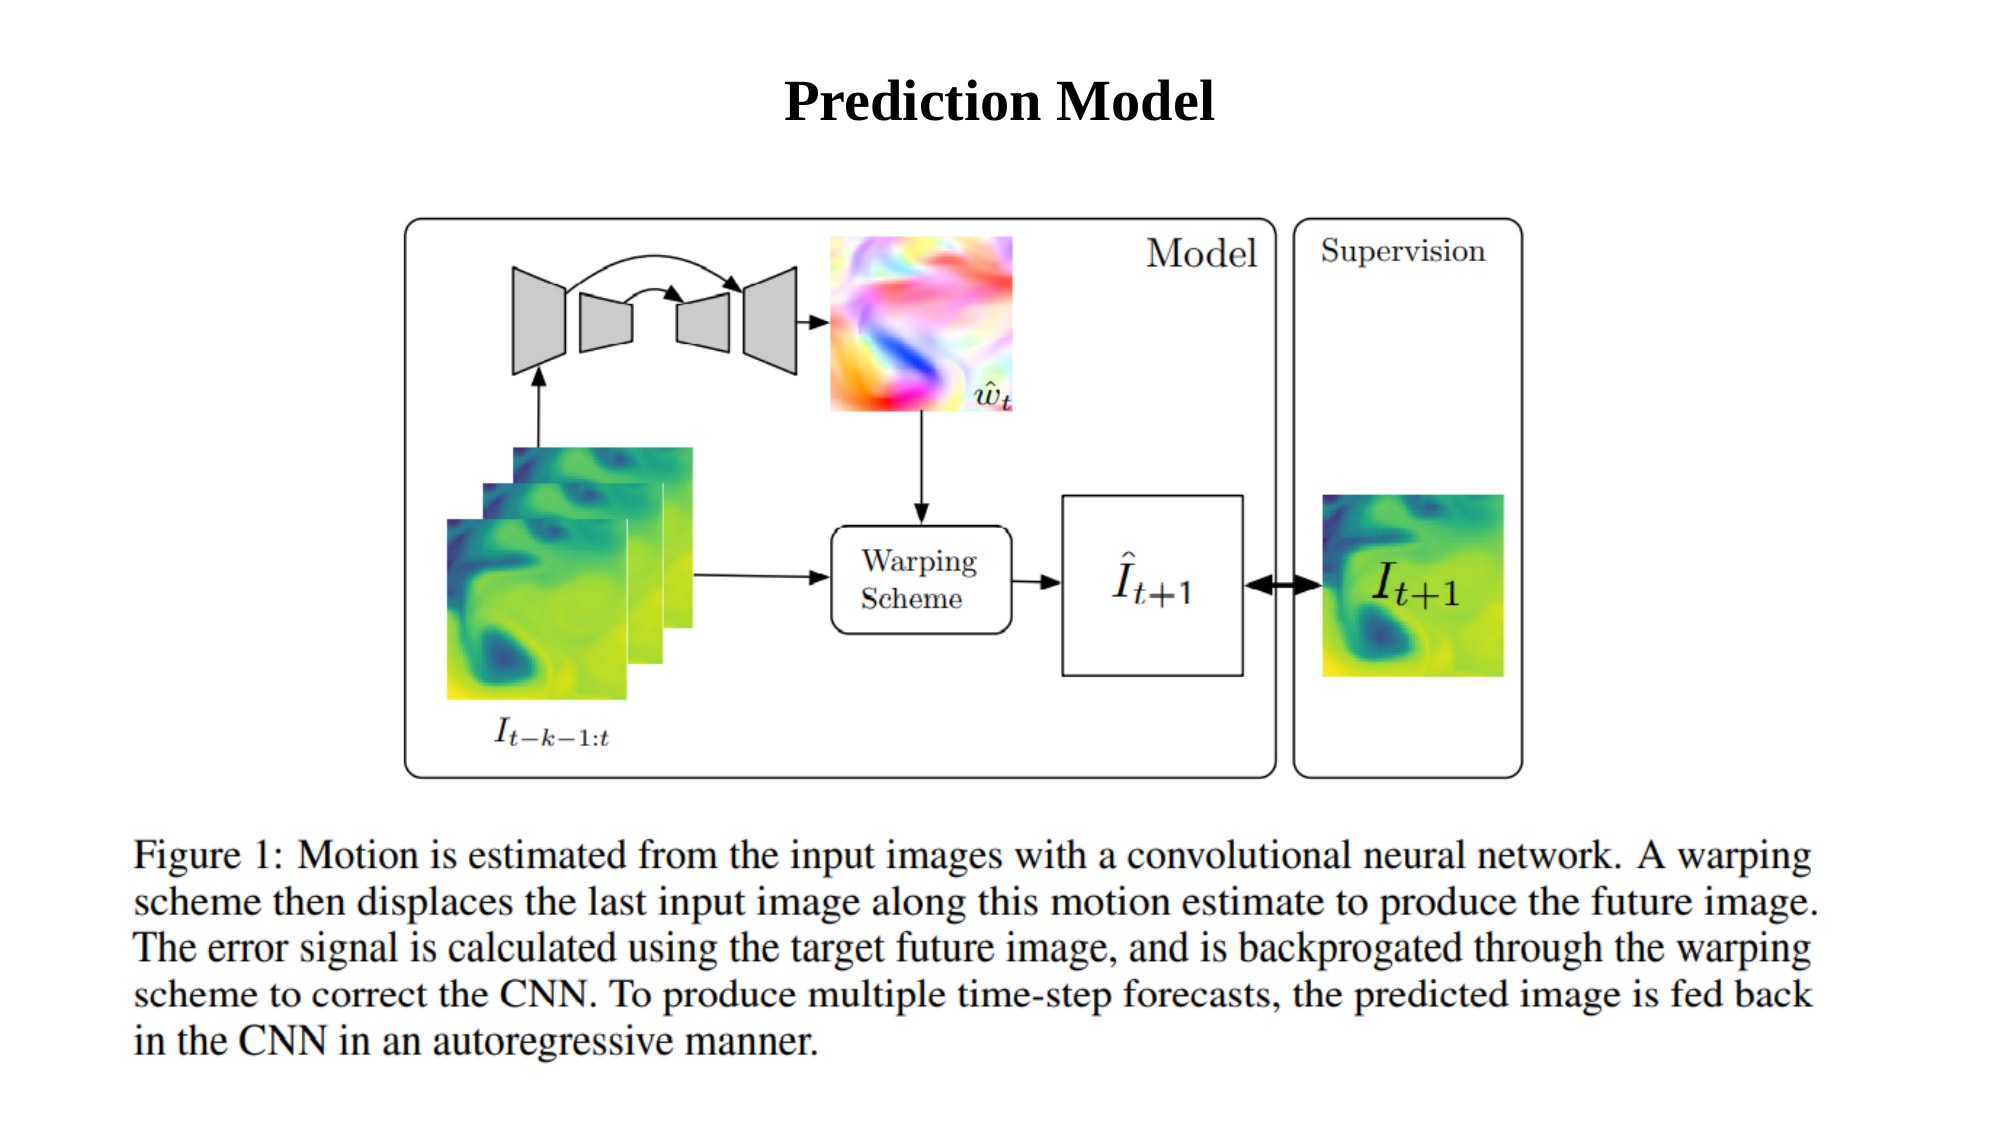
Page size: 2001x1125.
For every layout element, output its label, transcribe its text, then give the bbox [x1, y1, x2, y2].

text_box Prediction Model [381, 54, 1619, 140]
picture [125, 828, 1827, 1068]
picture [397, 208, 1531, 790]
